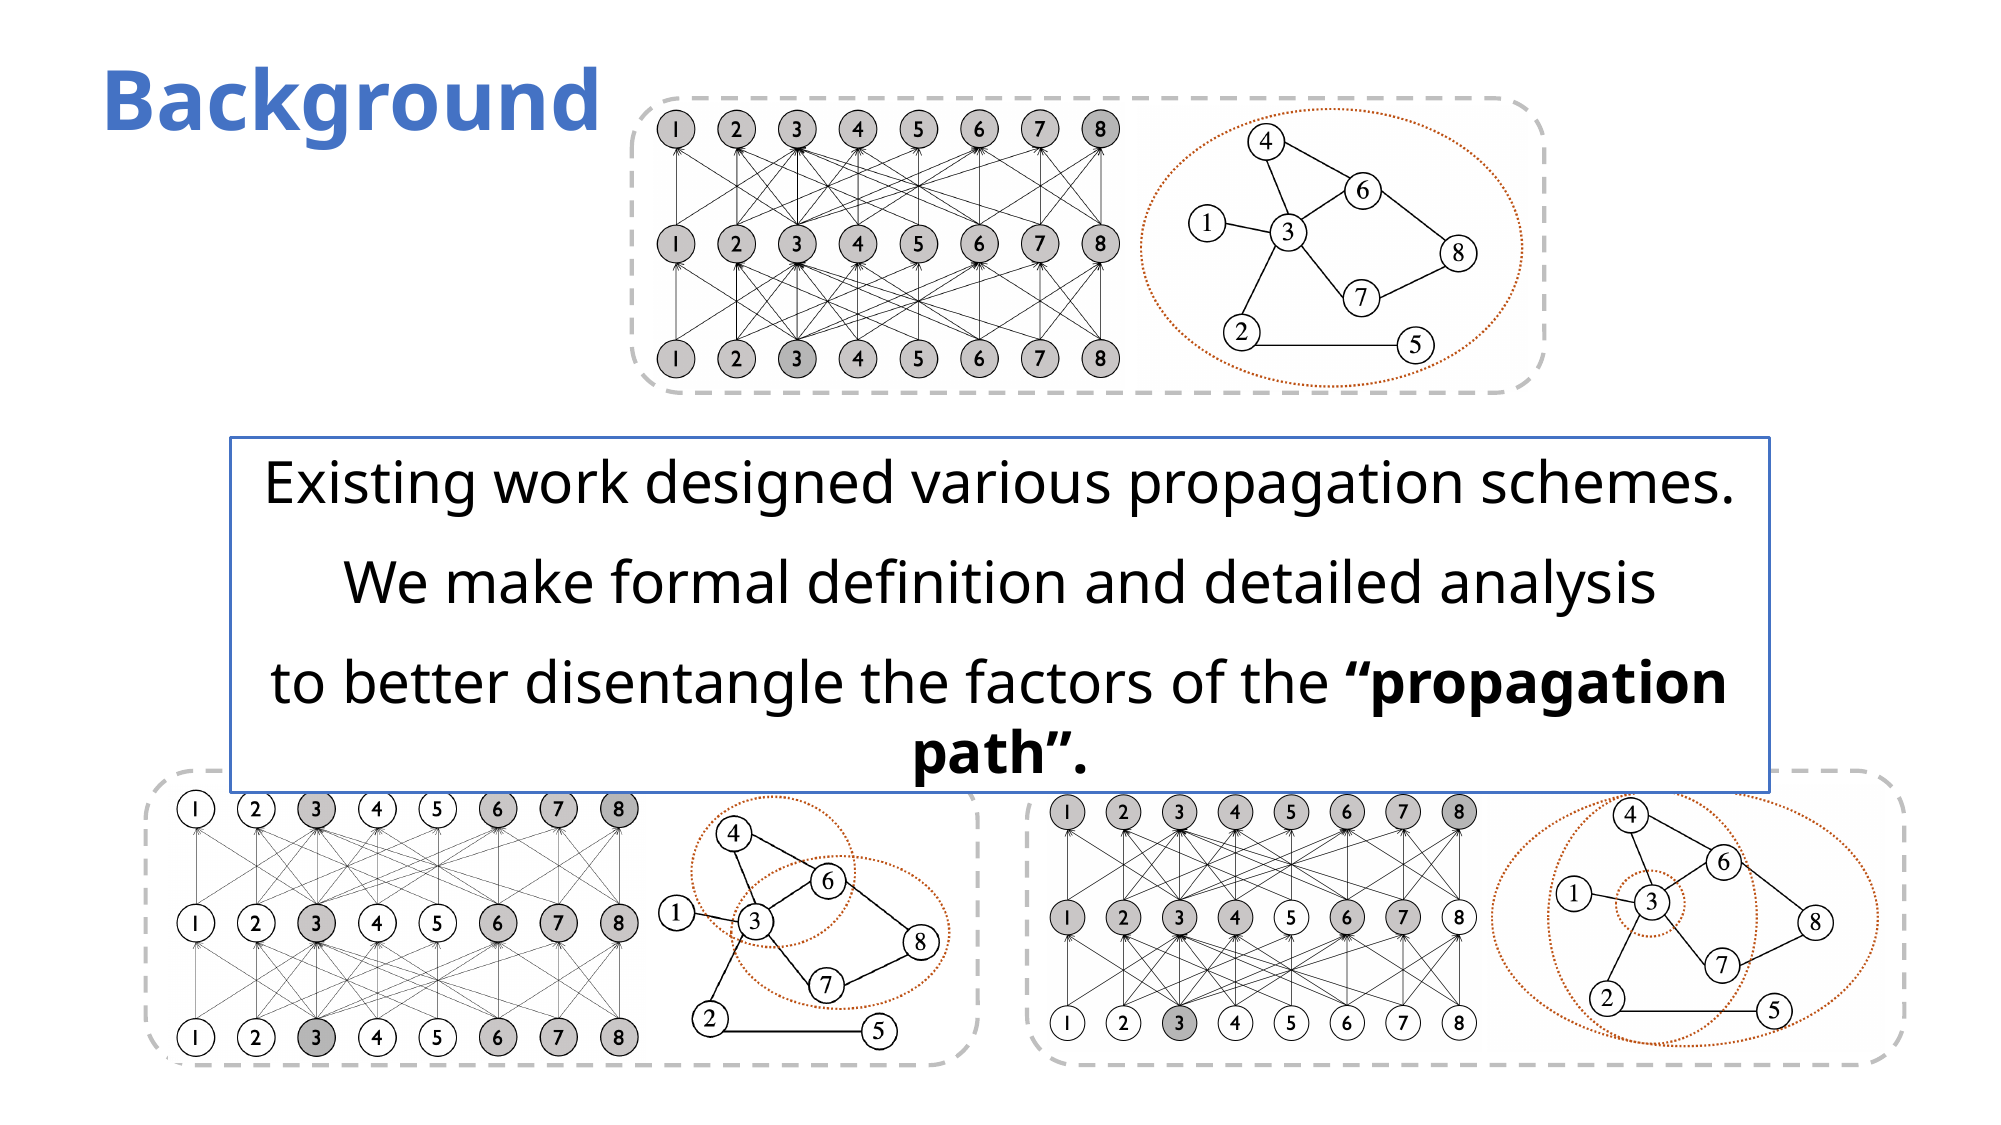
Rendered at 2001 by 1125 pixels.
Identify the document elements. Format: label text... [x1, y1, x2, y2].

picture [1487, 784, 1885, 1052]
text_box Existing work designed various propagation schemes. We make formal definition and detailed analysis to better disentangle the factors of the “propagation path”. [230, 437, 1770, 793]
picture [1137, 105, 1528, 392]
text_box [176, 793, 979, 1067]
text_box [144, 769, 230, 1058]
picture [651, 791, 956, 1055]
picture [1047, 788, 1482, 1052]
picture [168, 784, 646, 1063]
text_box [1026, 769, 1906, 1067]
text_box [660, 97, 1522, 394]
text_box [1528, 109, 1546, 382]
picture [653, 102, 1125, 389]
title Background [85, 0, 1815, 208]
text_box [630, 105, 653, 386]
